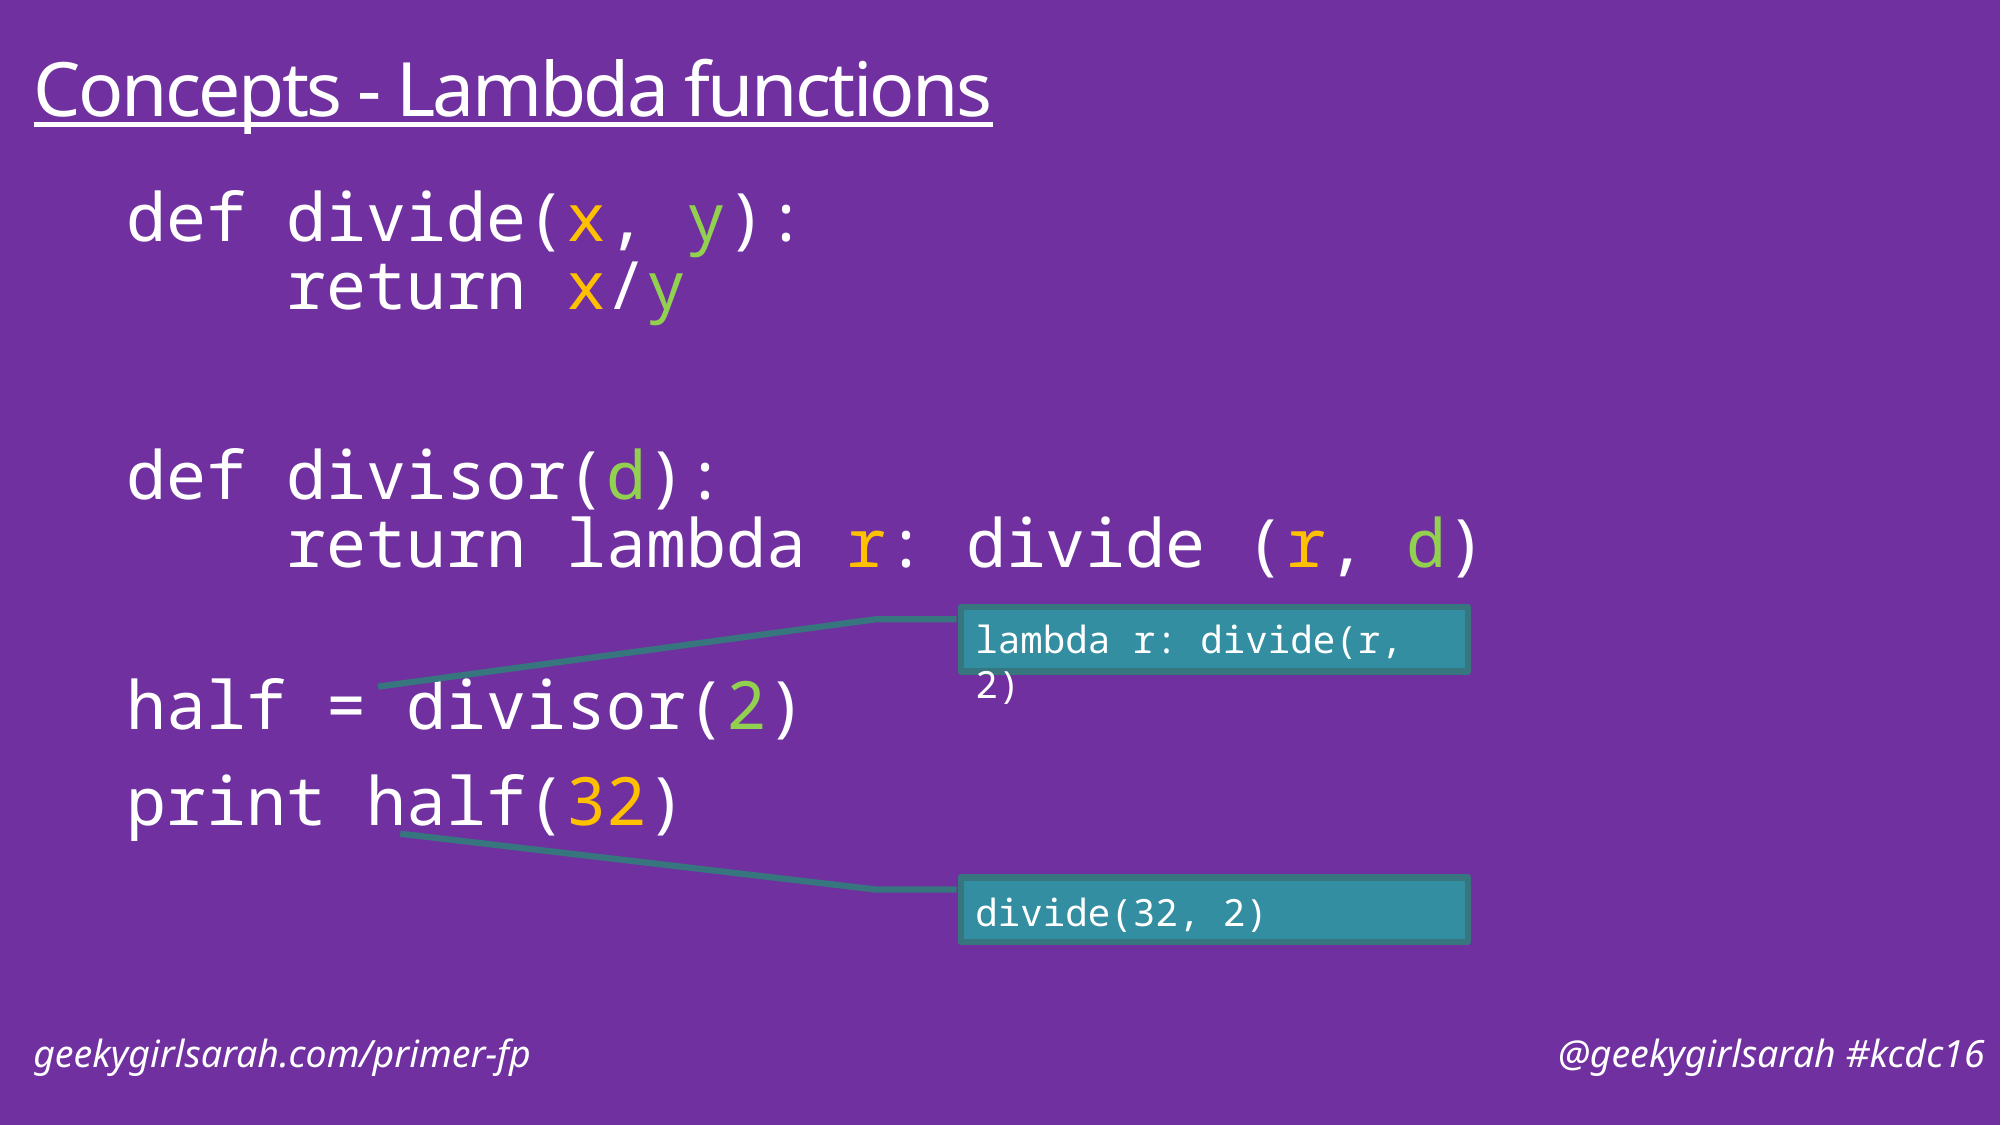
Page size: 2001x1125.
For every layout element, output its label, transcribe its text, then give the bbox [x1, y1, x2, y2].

text_box lambda r: divide(r, 2) [960, 608, 1468, 714]
title Concepts - Lambda functions [18, 6, 1875, 180]
text_box [400, 832, 957, 891]
text_box [960, 876, 1469, 943]
text_box [377, 618, 957, 688]
text_box divide(32, 2) [960, 881, 1468, 941]
list def divide(x, y): return x/y def divisor(d): return lambda r: divide (r, d) half = divisor(2) print half(32) [111, 179, 1876, 948]
